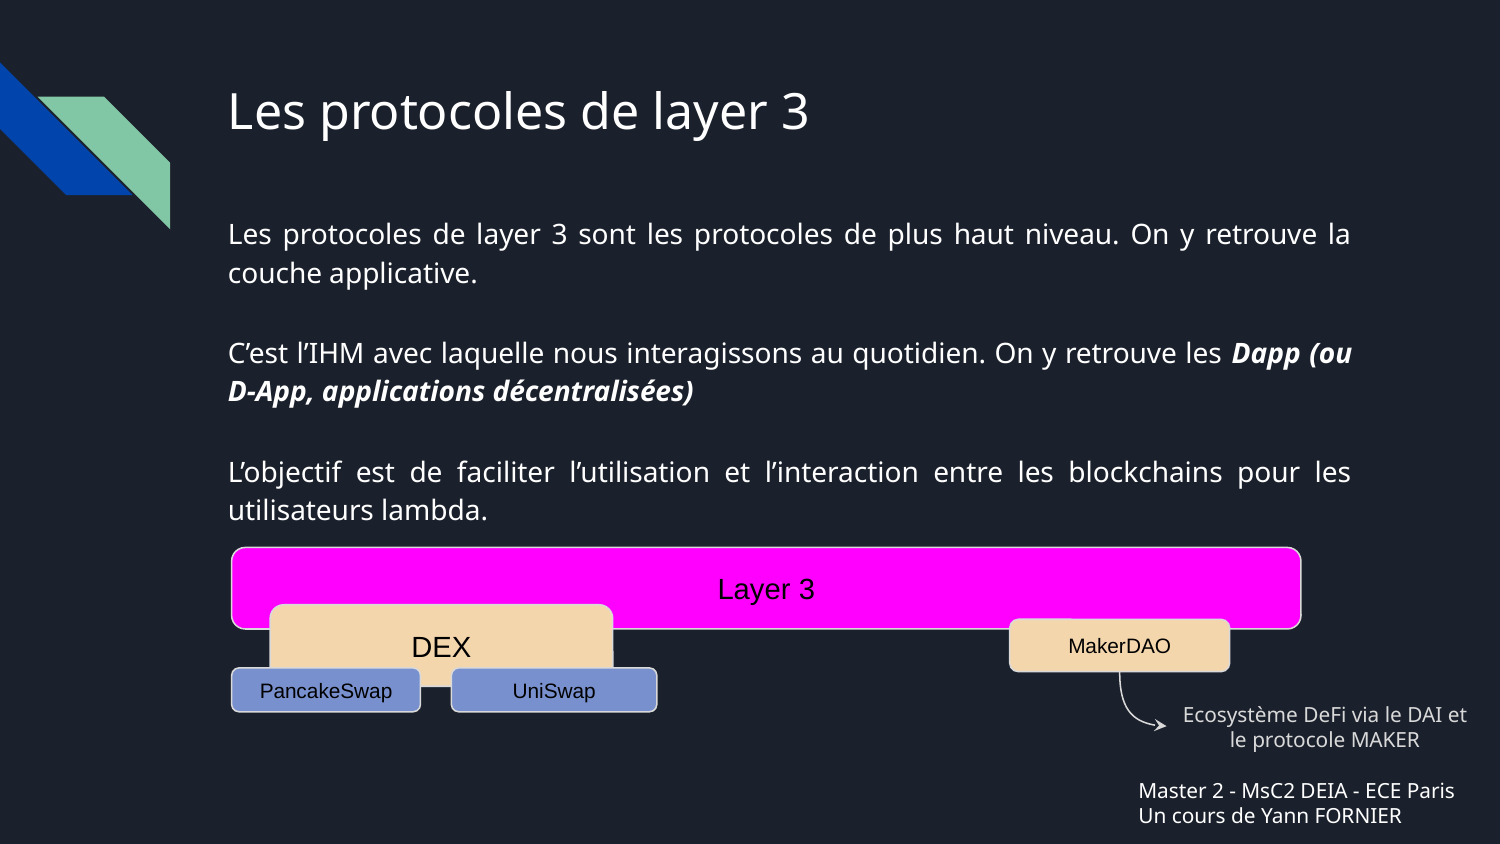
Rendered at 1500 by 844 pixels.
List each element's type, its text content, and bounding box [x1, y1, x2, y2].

text_box Master 2 - MsC2 DEIA - ECE Paris Un cours de Yann FORNIER [1123, 762, 1500, 843]
list Les protocoles de layer 3 sont les protocoles de plus haut niveau. On y retrouve la couche applicative. C’est l’IHM avec laquelle nous interagissons au quotidien. On y retrouve les Dapp (ou D-App, applications décentralisées) L’objectif est de faciliter l’utilisation et l’interaction entre les blockchains pour les utilisateurs lambda. [212, 196, 1368, 674]
text_box DEX [270, 604, 613, 687]
text_box Layer 3 [231, 547, 1301, 629]
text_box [1115, 675, 1171, 723]
text_box UniSwap [451, 667, 657, 712]
text_box Ecosystème DeFi via le DAI et le protocole MAKER [1166, 686, 1484, 762]
text_box PancakeSwap [231, 667, 421, 712]
title Les protocoles de layer 3 [212, 64, 1368, 196]
text_box MakerDAO [1009, 619, 1230, 672]
